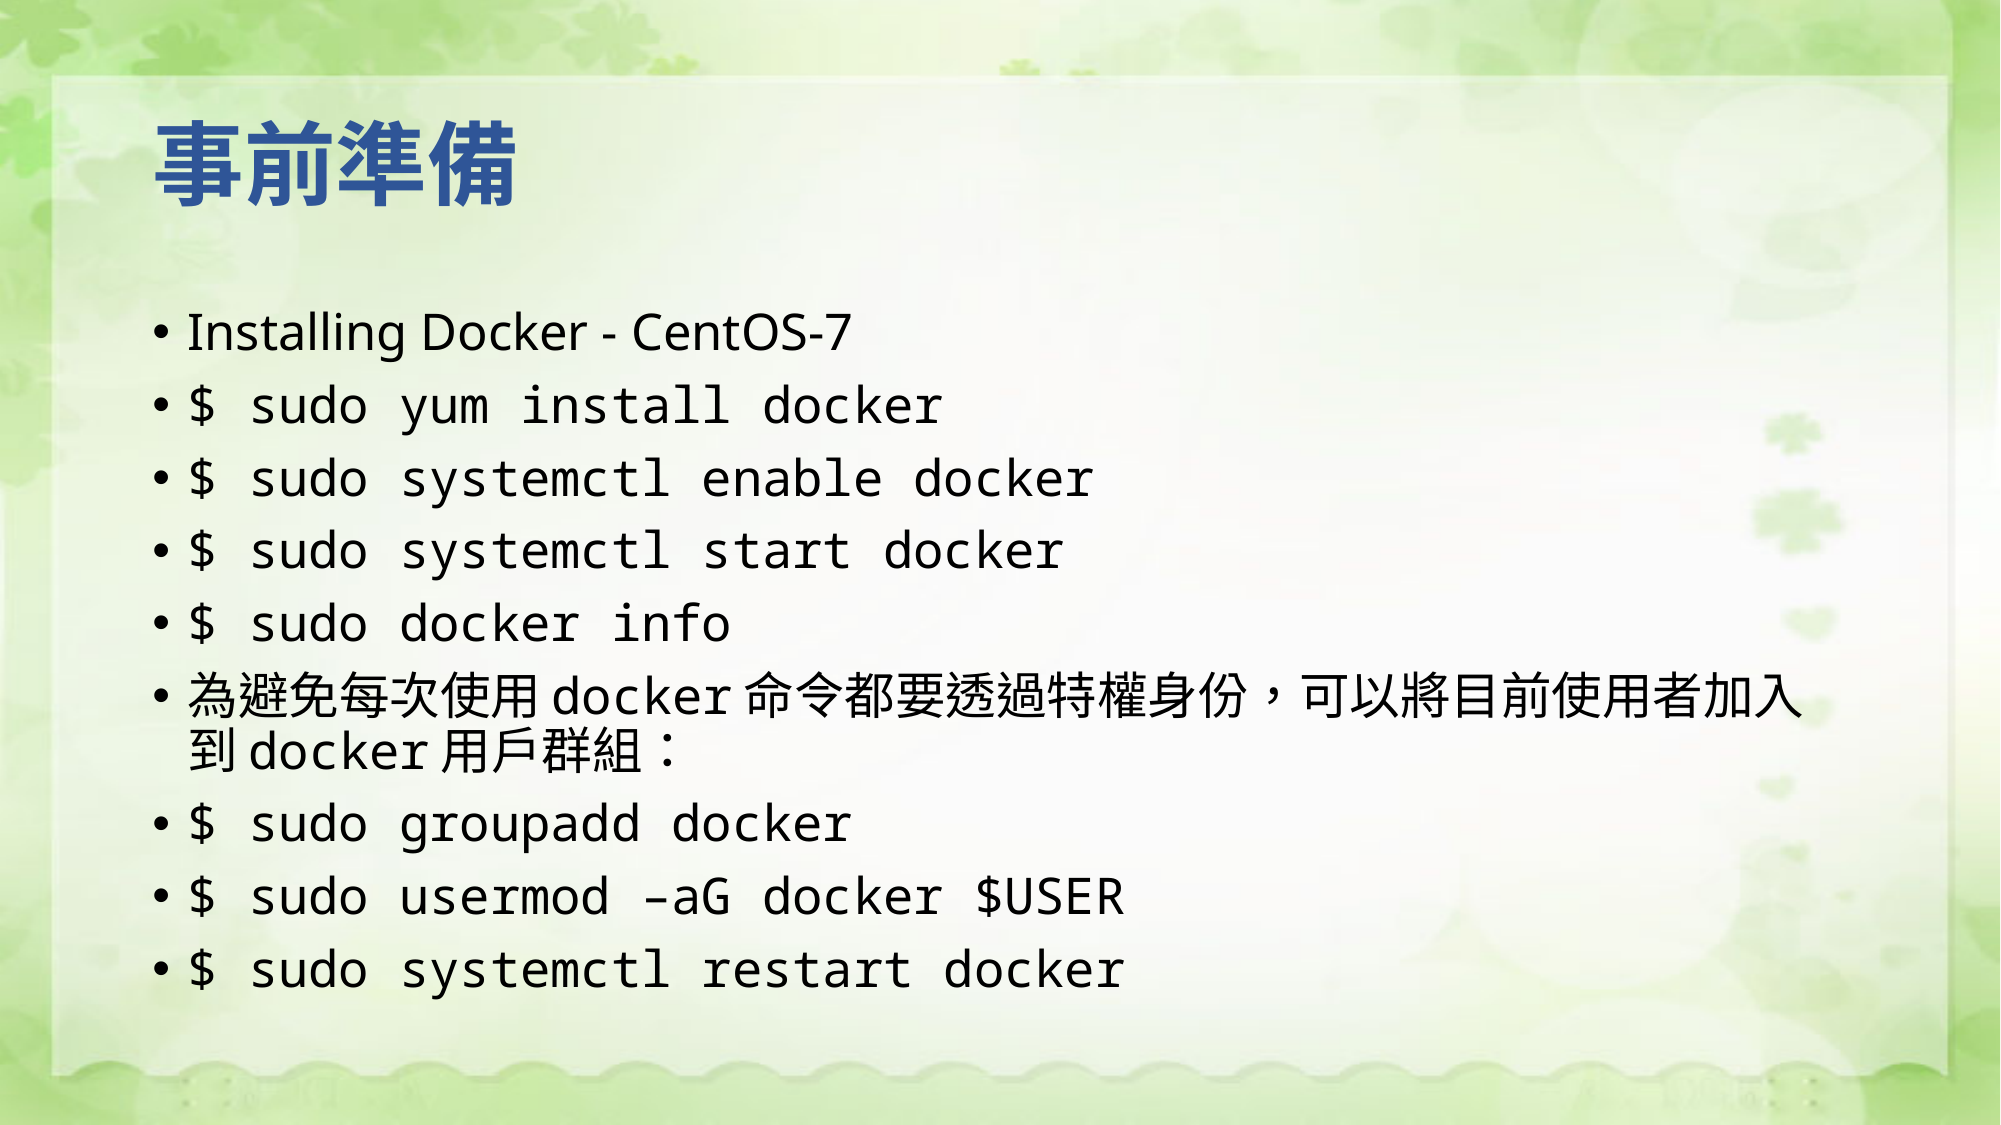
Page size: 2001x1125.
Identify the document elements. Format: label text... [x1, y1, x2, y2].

picture [0, 0, 2001, 1125]
list Installing Docker - CentOS-7 $ sudo yum install docker $ sudo systemctl enable docker $ sudo systemctl start docker $ sudo docker info 為避免每次使用docker命令都要透過特權身份，可以將目前使用者加入到docker用戶群組： $ sudo groupadd docker $ sudo usermod –aG docker $USER $ sudo systemctl restart docker [137, 299, 1863, 1014]
title 事前準備 [137, 59, 1863, 278]
